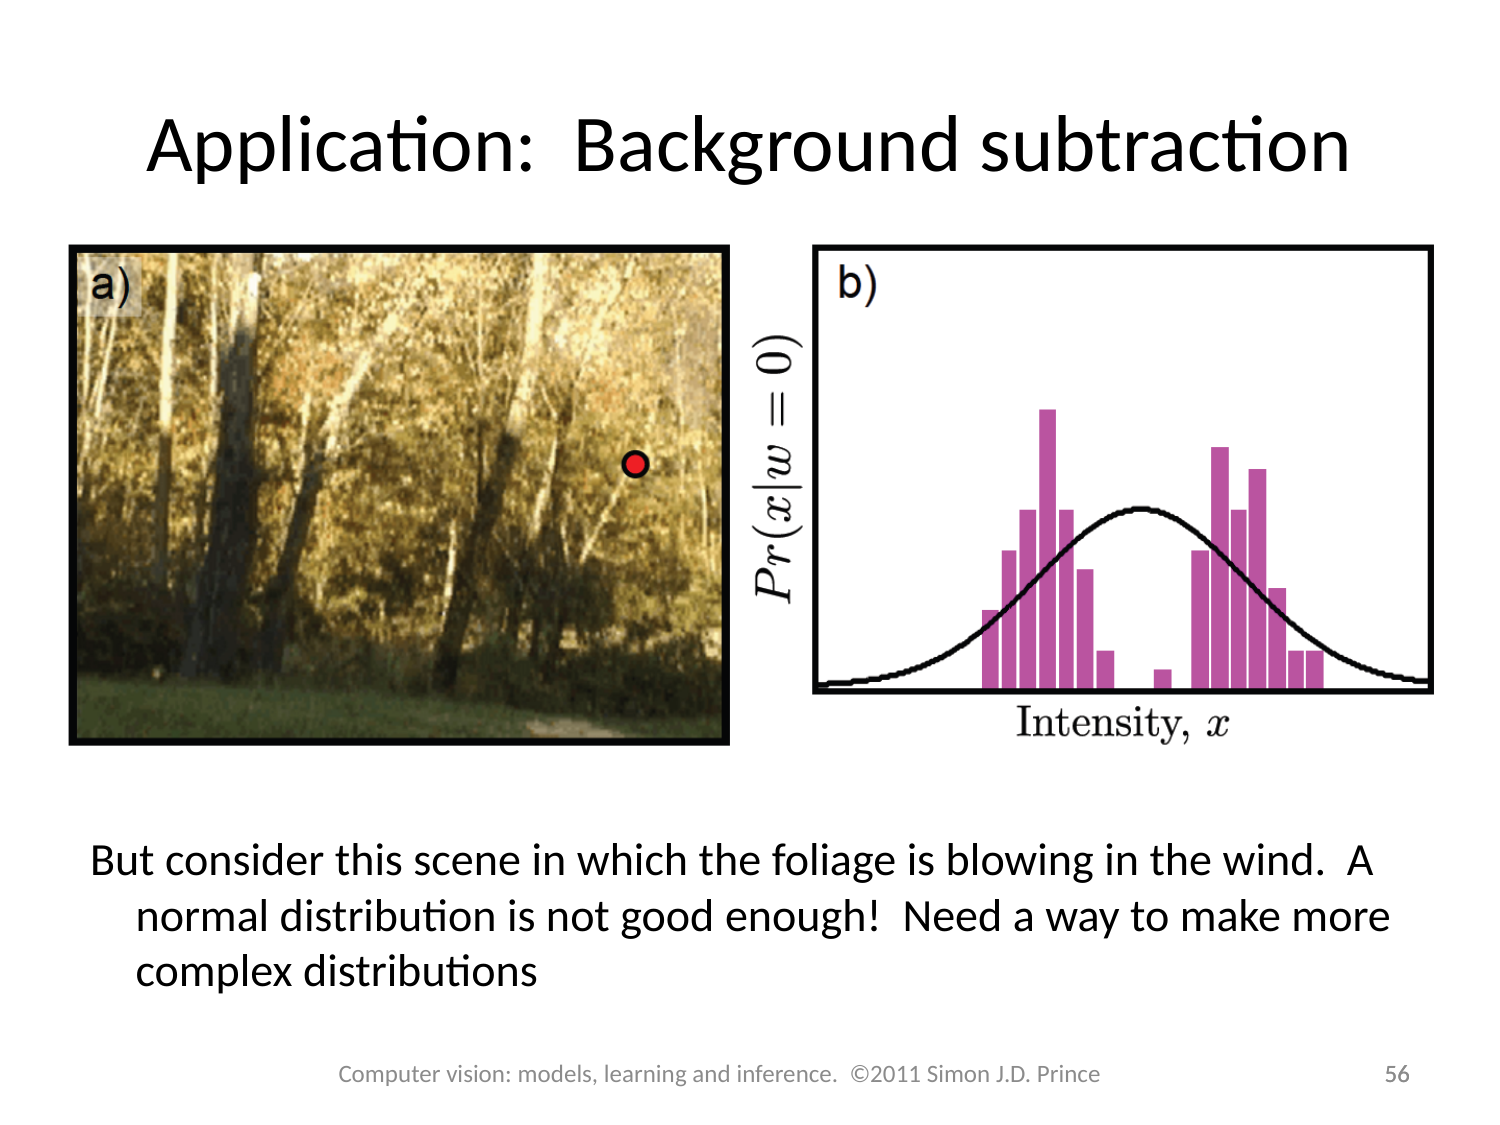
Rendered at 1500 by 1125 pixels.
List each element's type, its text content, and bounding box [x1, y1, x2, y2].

list But consider this scene in which the foliage is blowing in the wind. A normal distribution is not good enough! Need a way to make more complex distributions [75, 822, 1425, 1005]
text_box 56 [1140, 1042, 1425, 1103]
picture [52, 231, 1459, 753]
text_box Computer vision: models, learning and inference. ©2011 Simon J.D. Prince [301, 1042, 1140, 1103]
title Application: Background subtraction [75, 45, 1425, 230]
